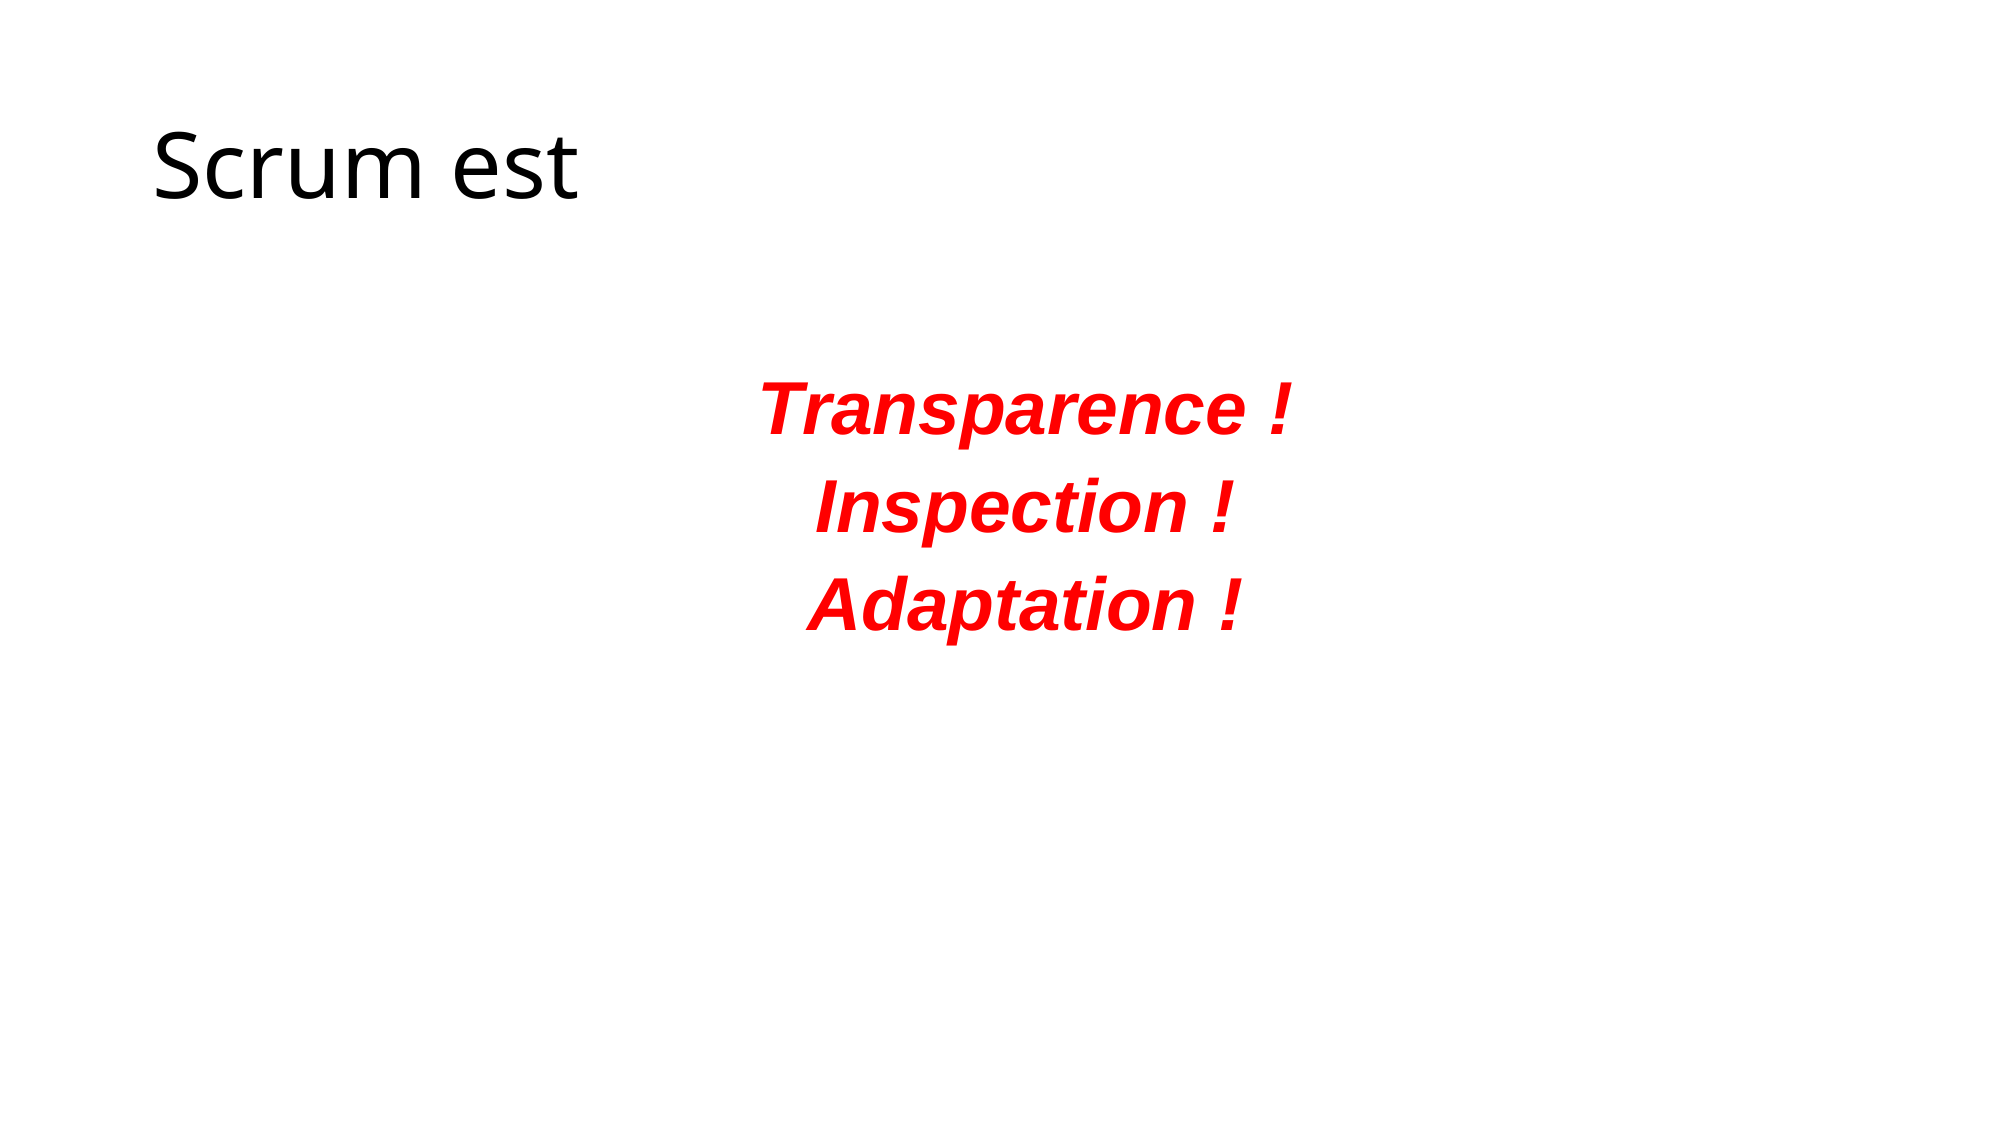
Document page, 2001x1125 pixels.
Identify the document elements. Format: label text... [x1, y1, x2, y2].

text_box Transparence ! Inspection ! Adaptation ! [465, 352, 1586, 653]
title Scrum est [137, 59, 1863, 278]
